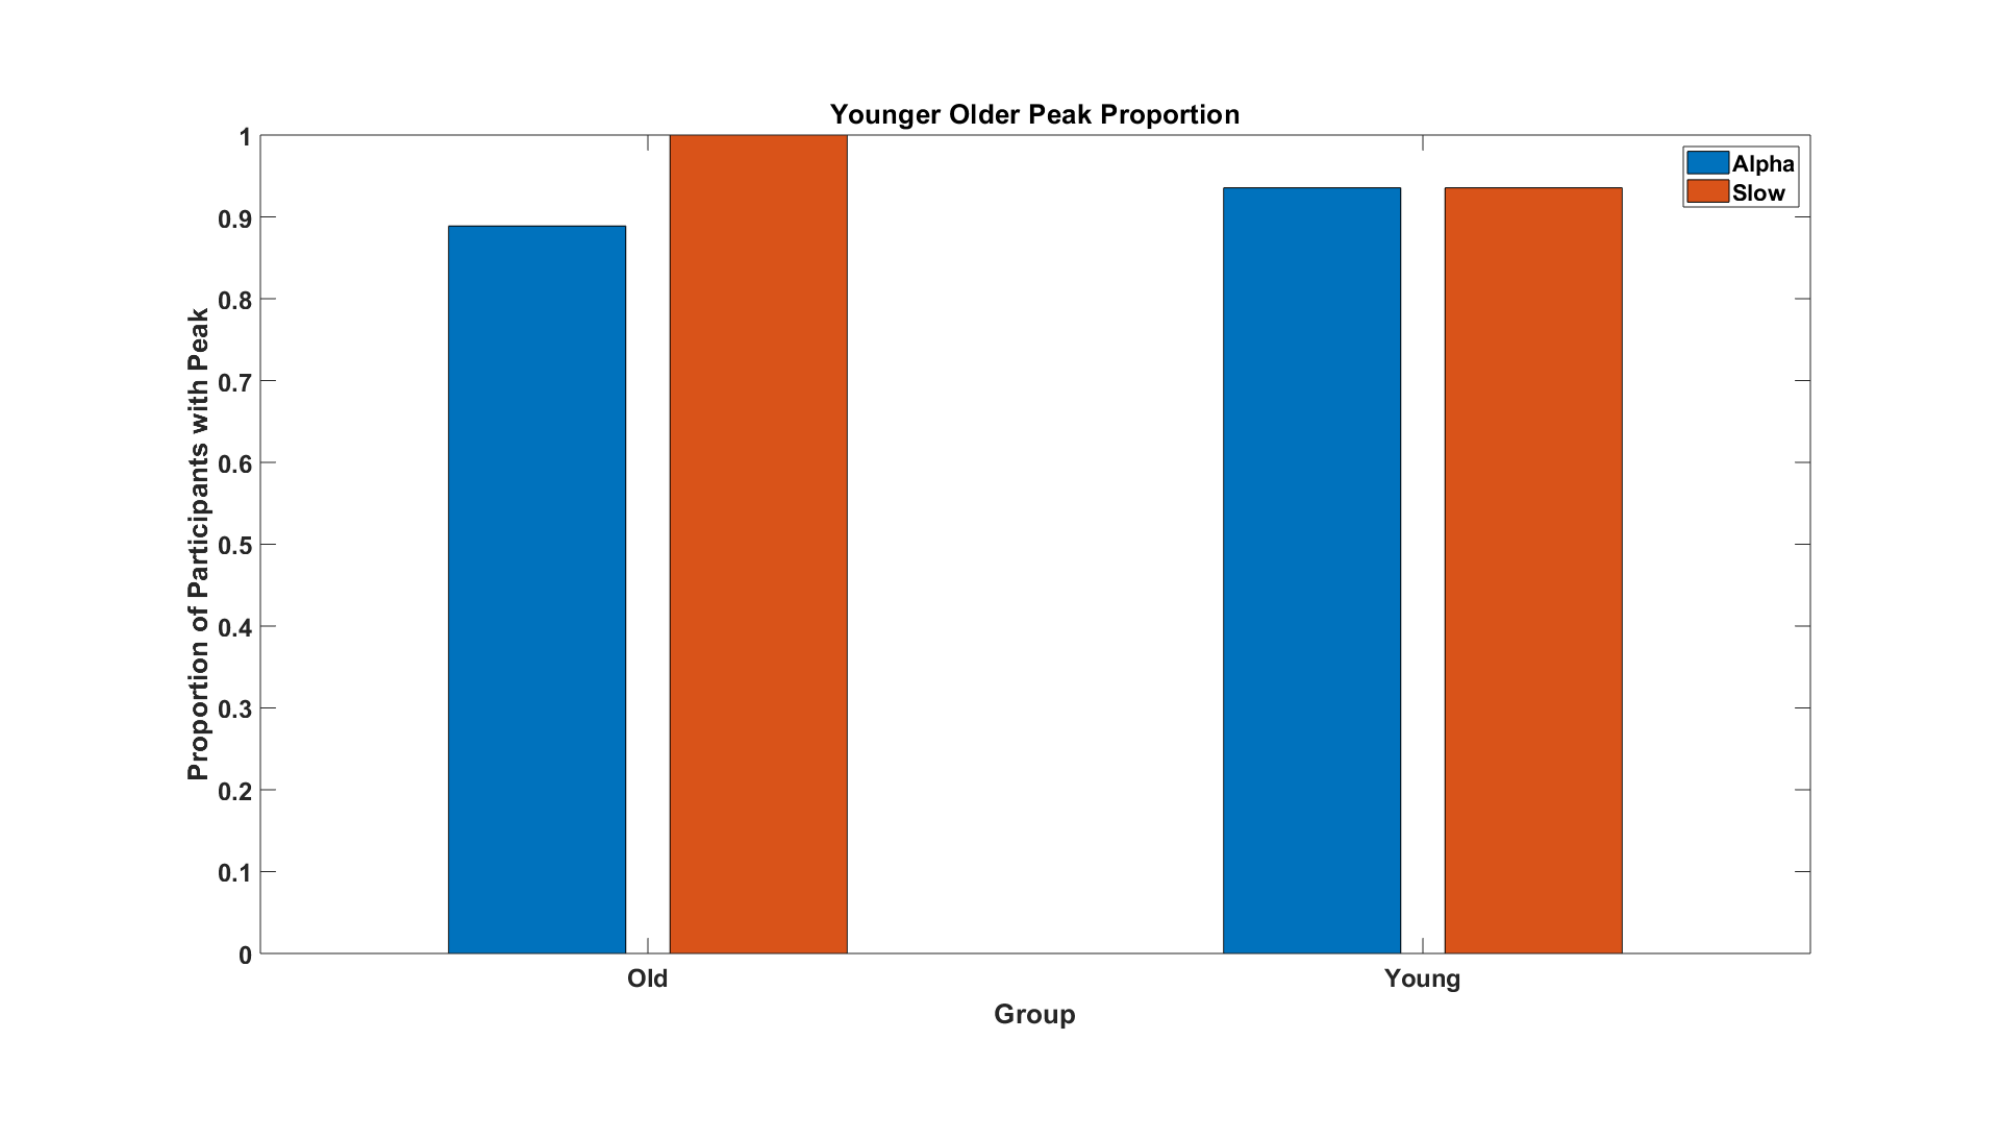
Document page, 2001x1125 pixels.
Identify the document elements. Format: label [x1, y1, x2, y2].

picture [0, 60, 2000, 1064]
